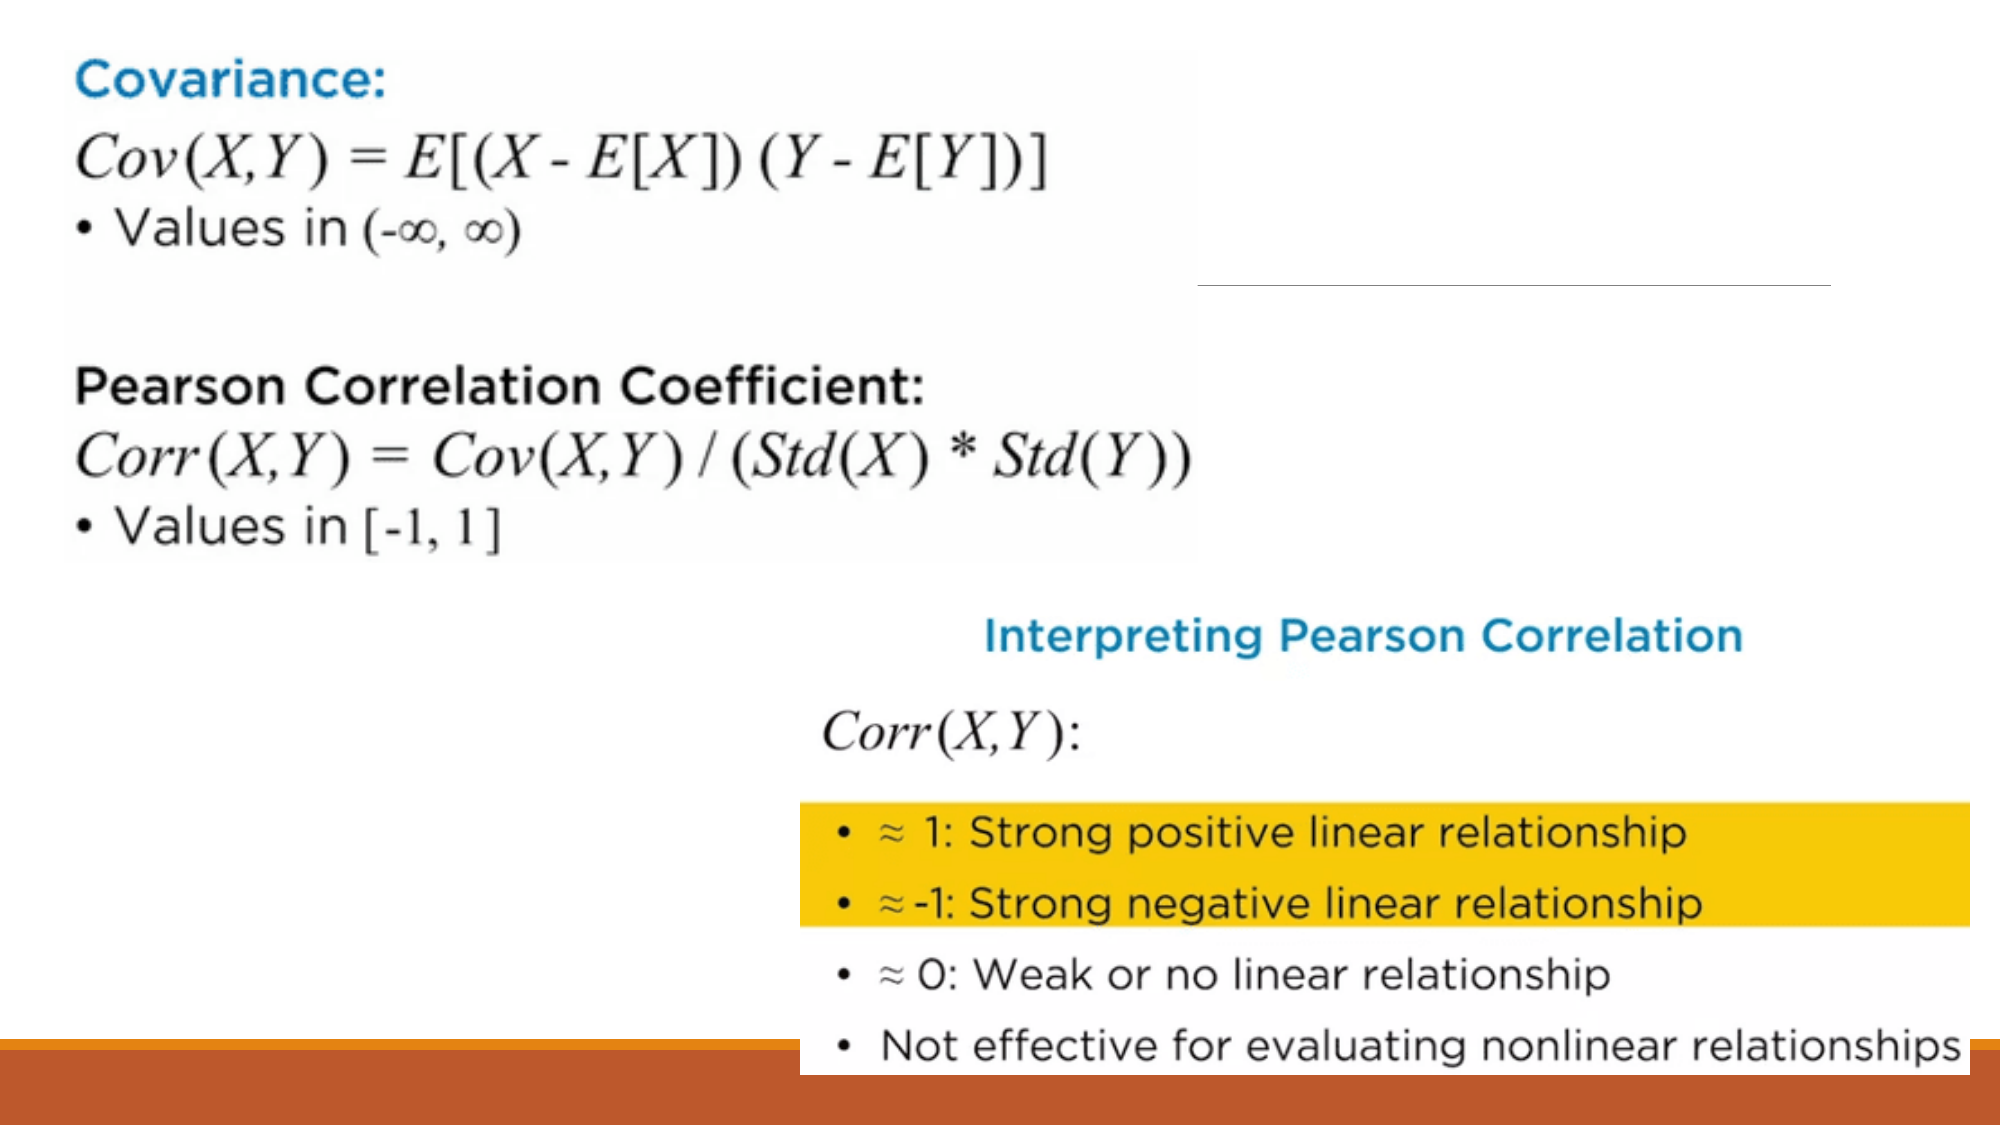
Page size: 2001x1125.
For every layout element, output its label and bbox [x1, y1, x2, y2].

picture [800, 615, 1971, 1075]
picture [64, 50, 1199, 563]
